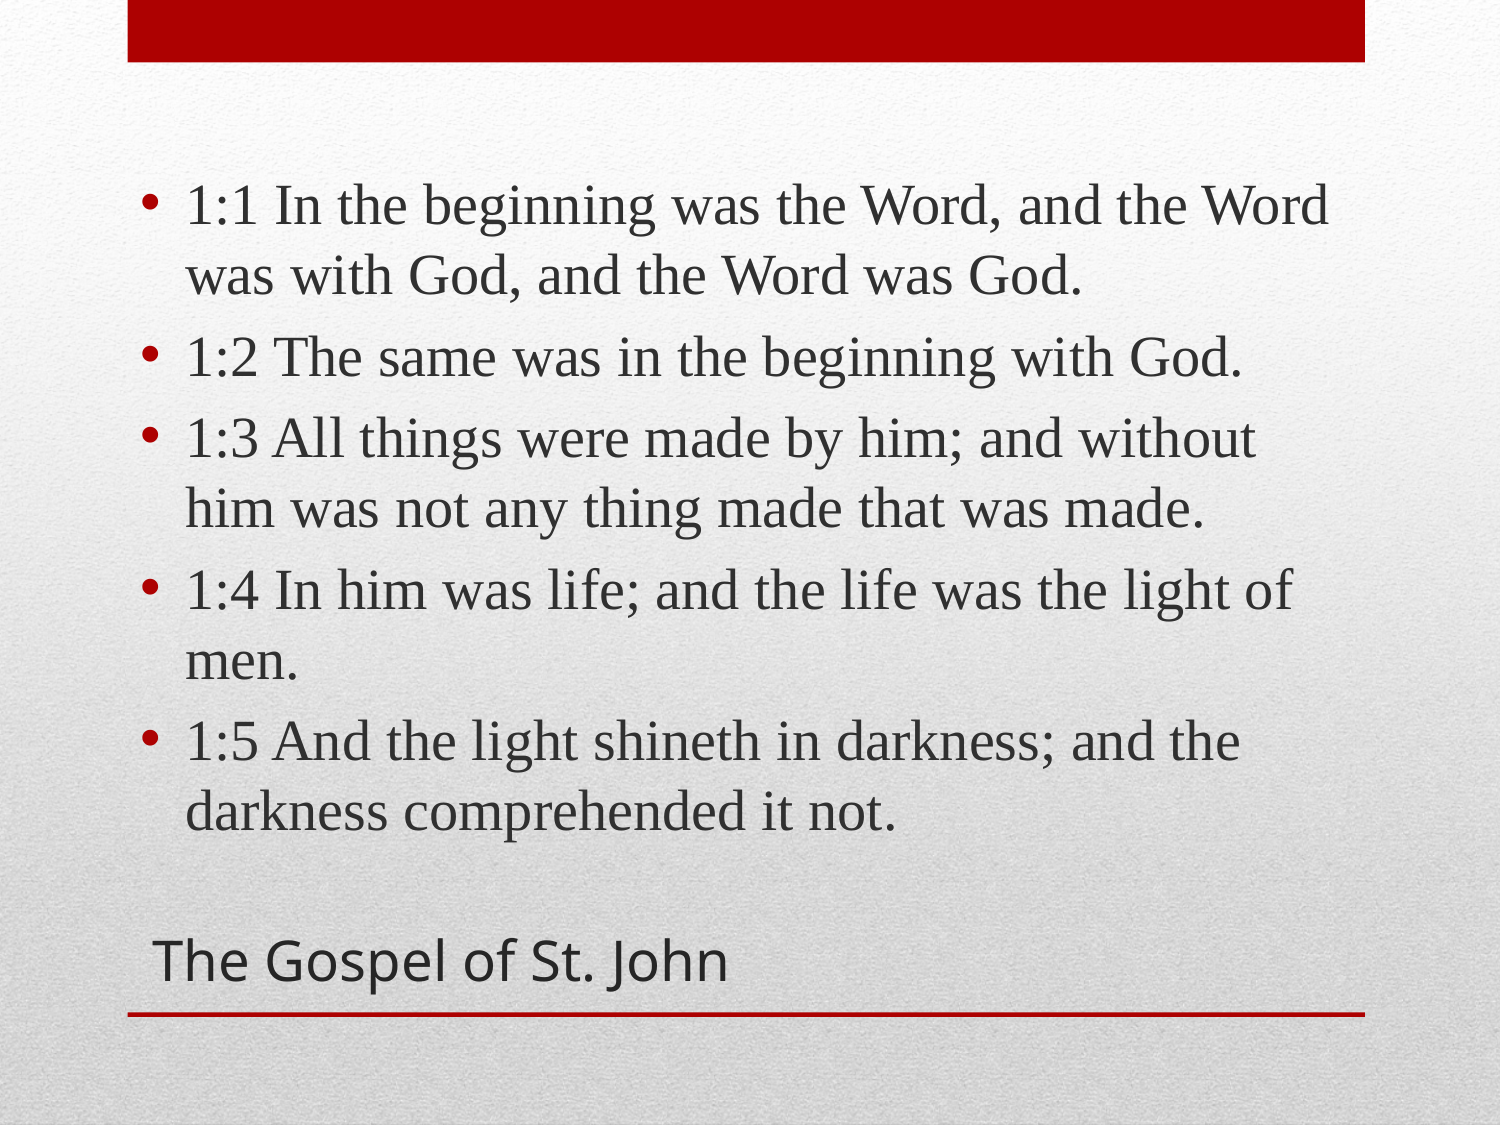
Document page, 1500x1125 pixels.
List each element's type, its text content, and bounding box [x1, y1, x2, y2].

list 1:1 In the beginning was the Word, and the Word was with God, and the Word was God. 1:2 The same was in the beginning with God. 1:3 All things were made by him; and without him was not any thing made that was made. 1:4 In him was life; and the life was the light of men. 1:5 And the light shineth in darkness; and the darkness comprehended it not. [125, 87, 1363, 850]
title The Gospel of St. John [137, 850, 1250, 1000]
